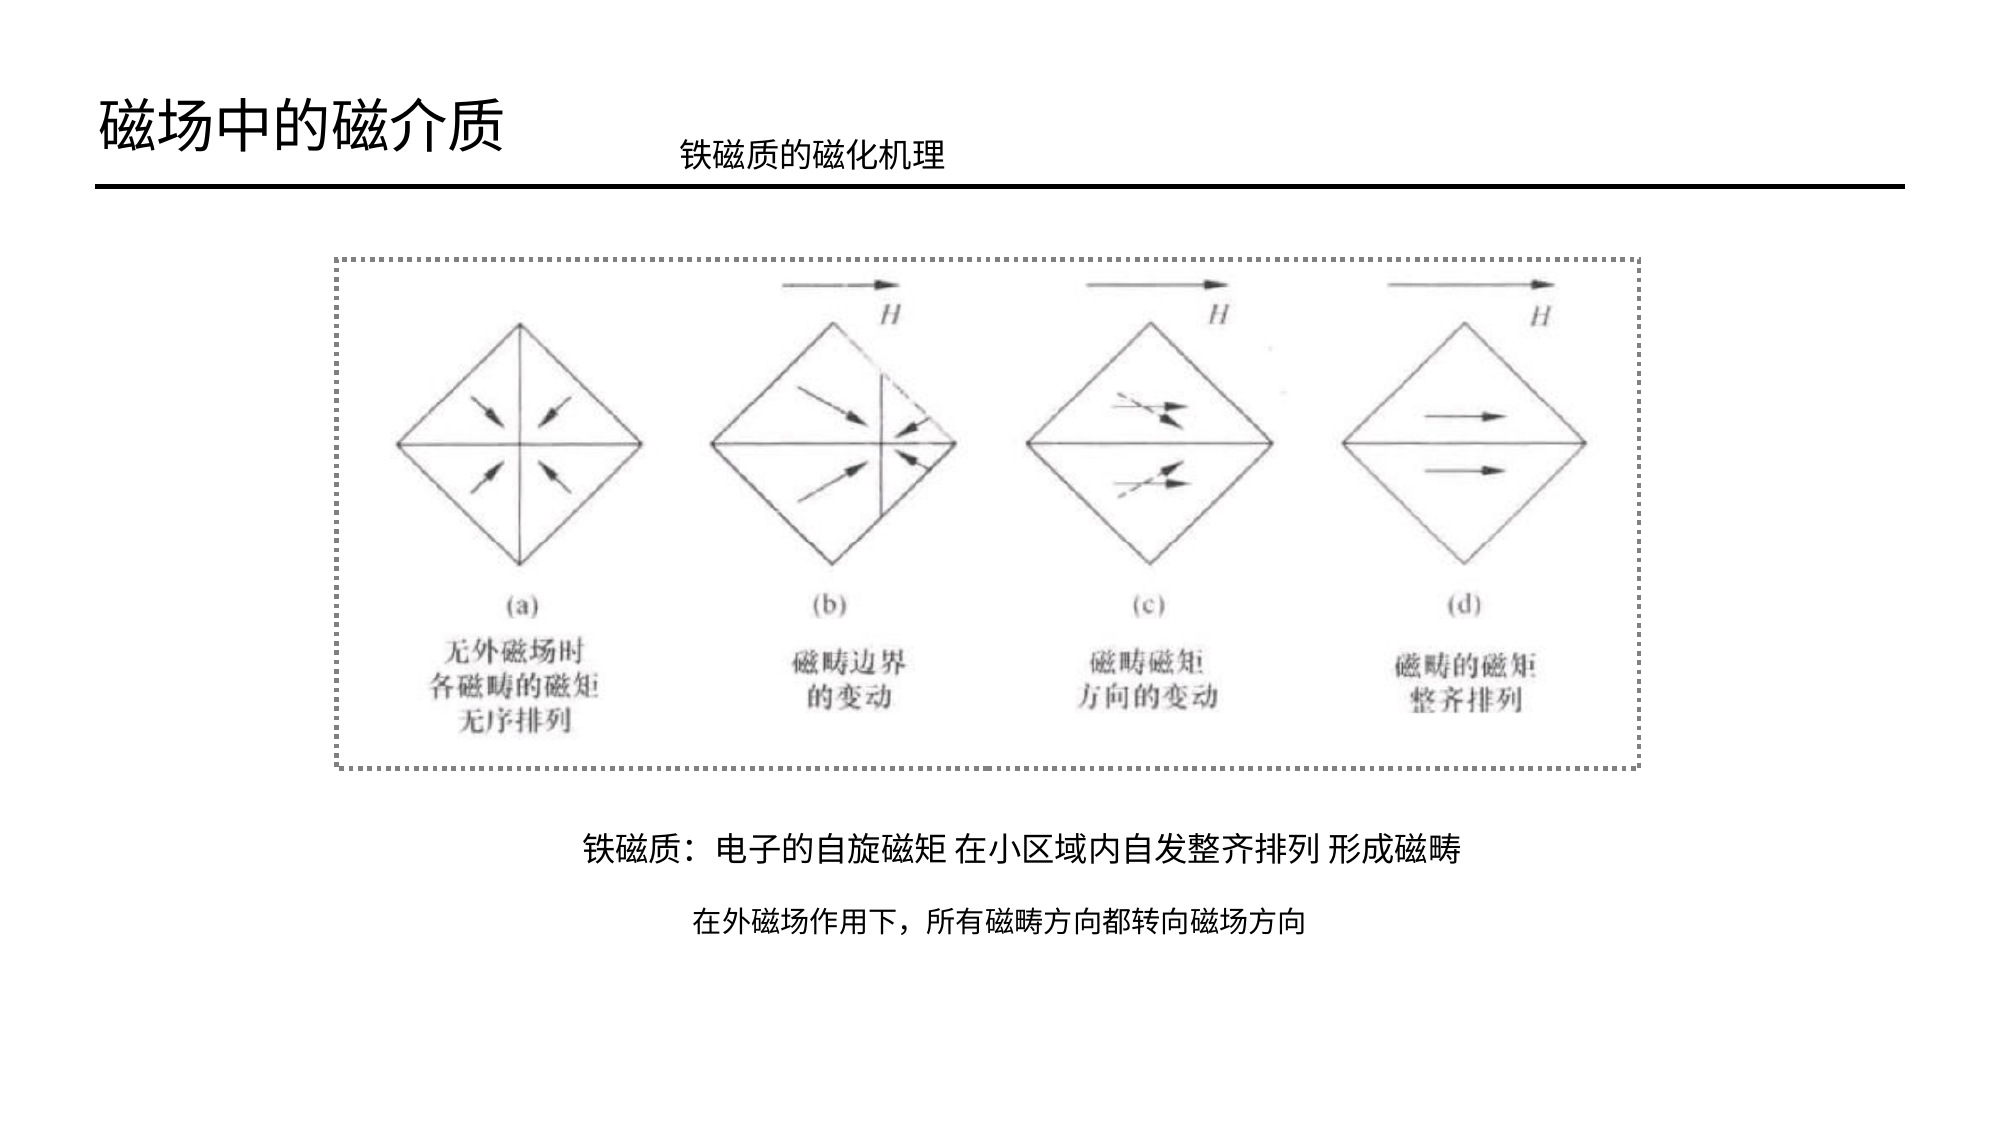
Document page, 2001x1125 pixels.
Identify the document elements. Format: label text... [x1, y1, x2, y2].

text_box 铁磁质：电子的自旋磁矩 在小区域内自发整齐排列 形成磁畴 [520, 800, 1523, 876]
text_box 在外磁场作用下，所有磁畴方向都转向磁场方向 [642, 878, 1357, 946]
text_box [336, 258, 1640, 262]
text_box [336, 746, 1640, 770]
text_box 铁磁质的磁化机理 [664, 127, 1022, 182]
text_box 磁场中的磁介质 [83, 81, 649, 167]
picture [336, 262, 1664, 746]
